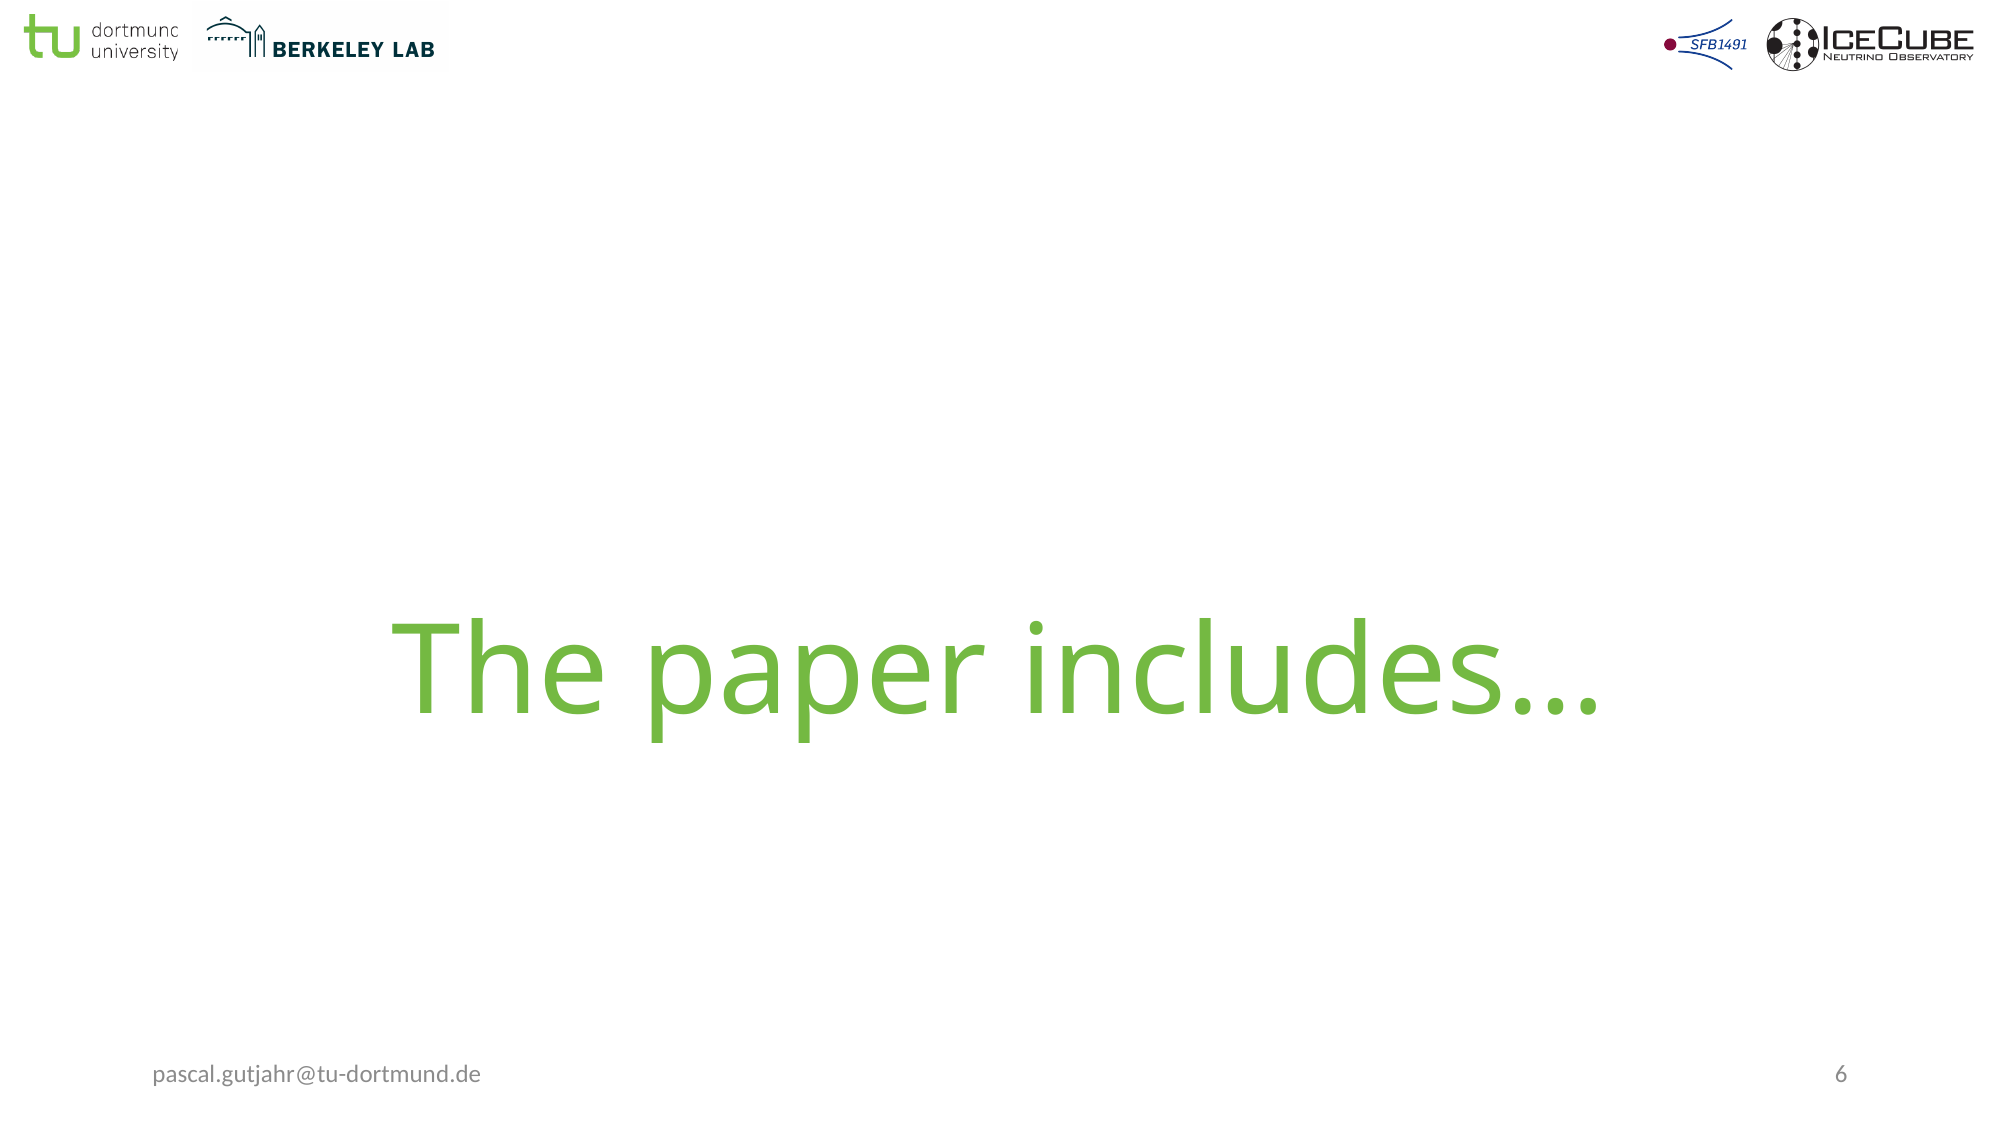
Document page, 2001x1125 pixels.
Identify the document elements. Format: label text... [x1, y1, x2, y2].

title The paper includes… [136, 280, 1862, 749]
picture [1664, 19, 1748, 70]
slide_number 6 [1412, 1042, 1863, 1103]
slide_number pascal.gutjahr@tu-dortmund.de [137, 1042, 588, 1103]
picture [192, 1, 449, 72]
